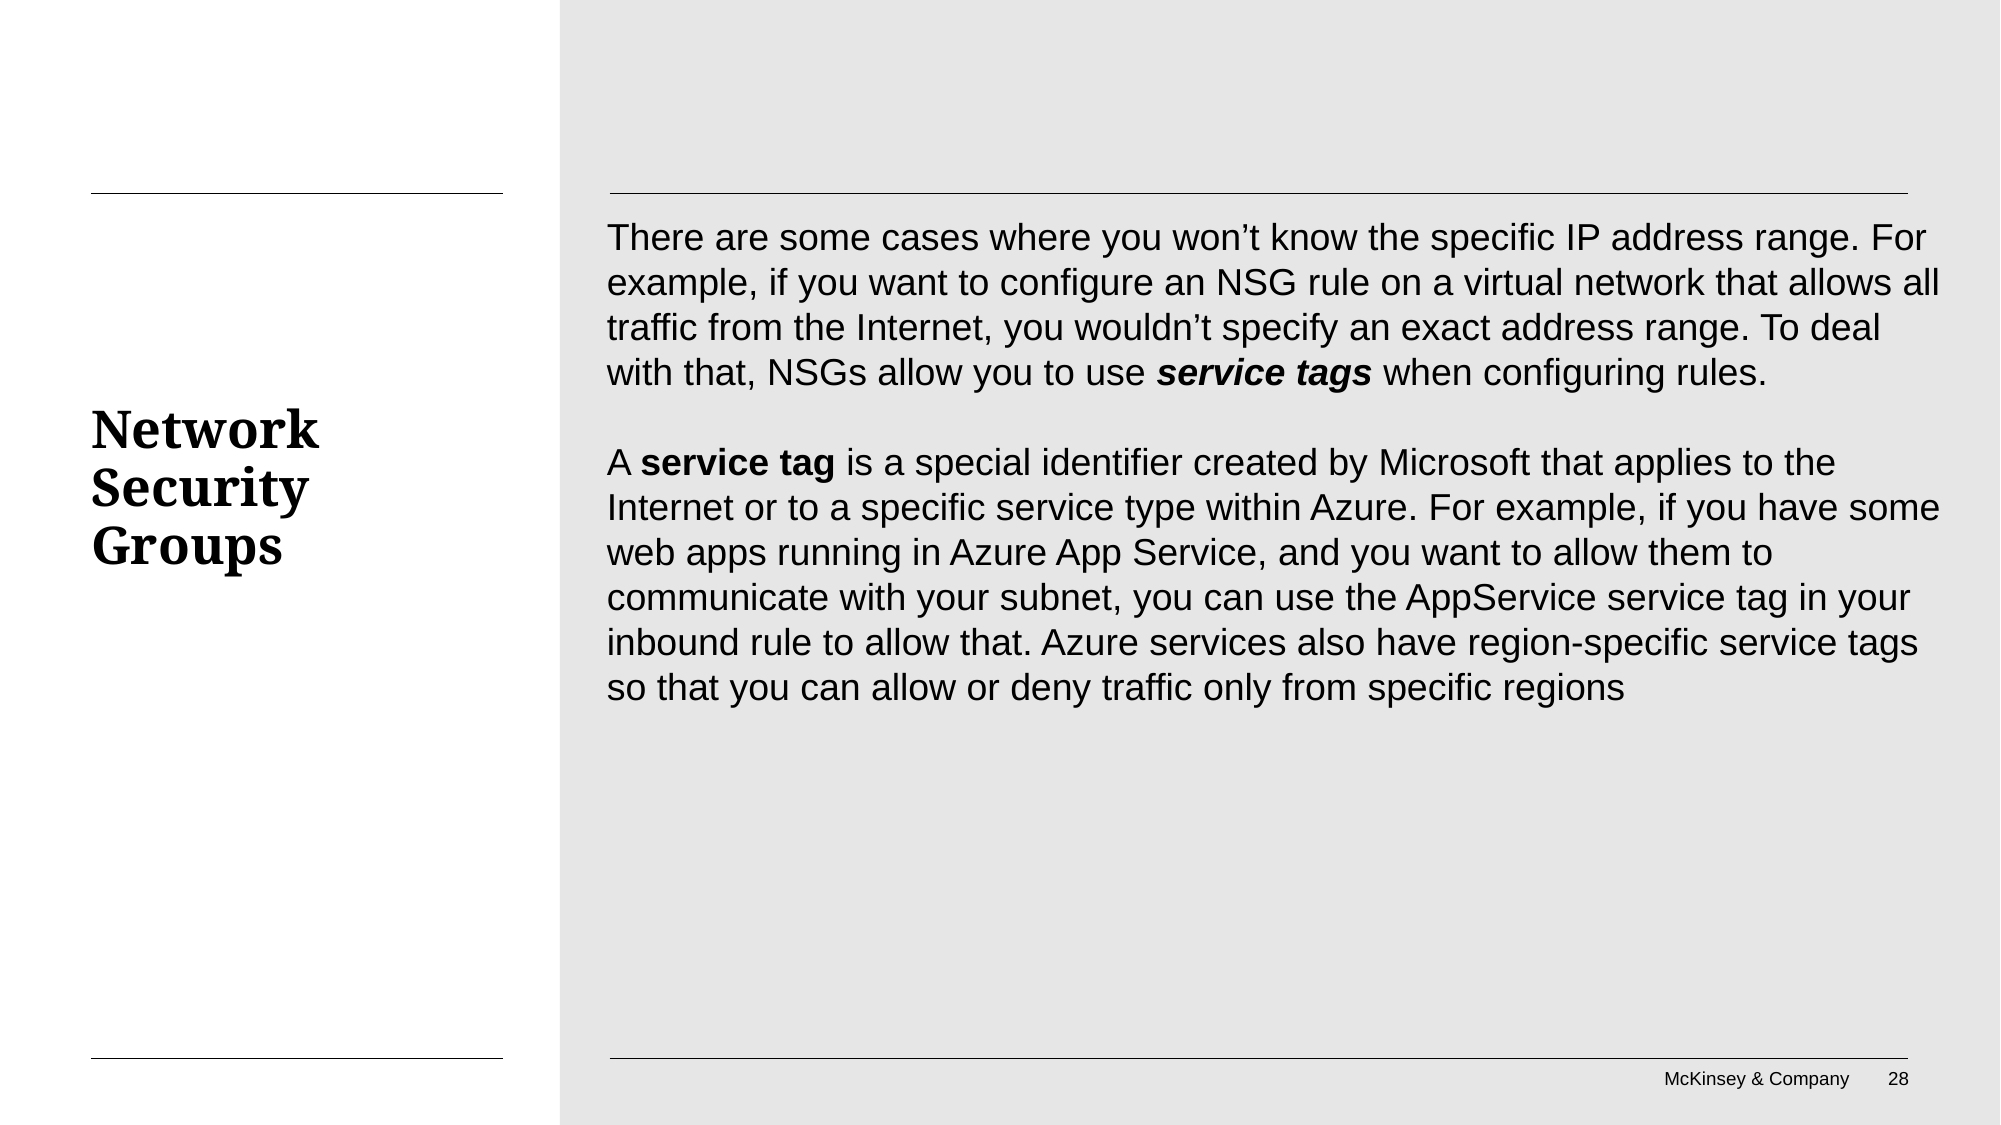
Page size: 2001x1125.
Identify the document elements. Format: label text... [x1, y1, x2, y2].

title Network Security Groups [91, 450, 504, 577]
text_box There are some cases where you won’t know the specific IP address range. For example, if you want to configure an NSG rule on a virtual network that allows all traffic from the Internet, you wouldn’t specify an exact address range. To deal with that, NSGs allow you to use service tags when configuring rules. A service tag is a special identifier created by Microsoft that applies to the Internet or to a specific service type within Azure. For example, if you have some web apps running in Azure App Service, and you want to allow them to communicate with your subnet, you can use the AppService service tag in your inbound rule to allow that. Azure services also have region-specific service tags so that you can allow or deny traffic only from specific regions [592, 205, 1966, 716]
